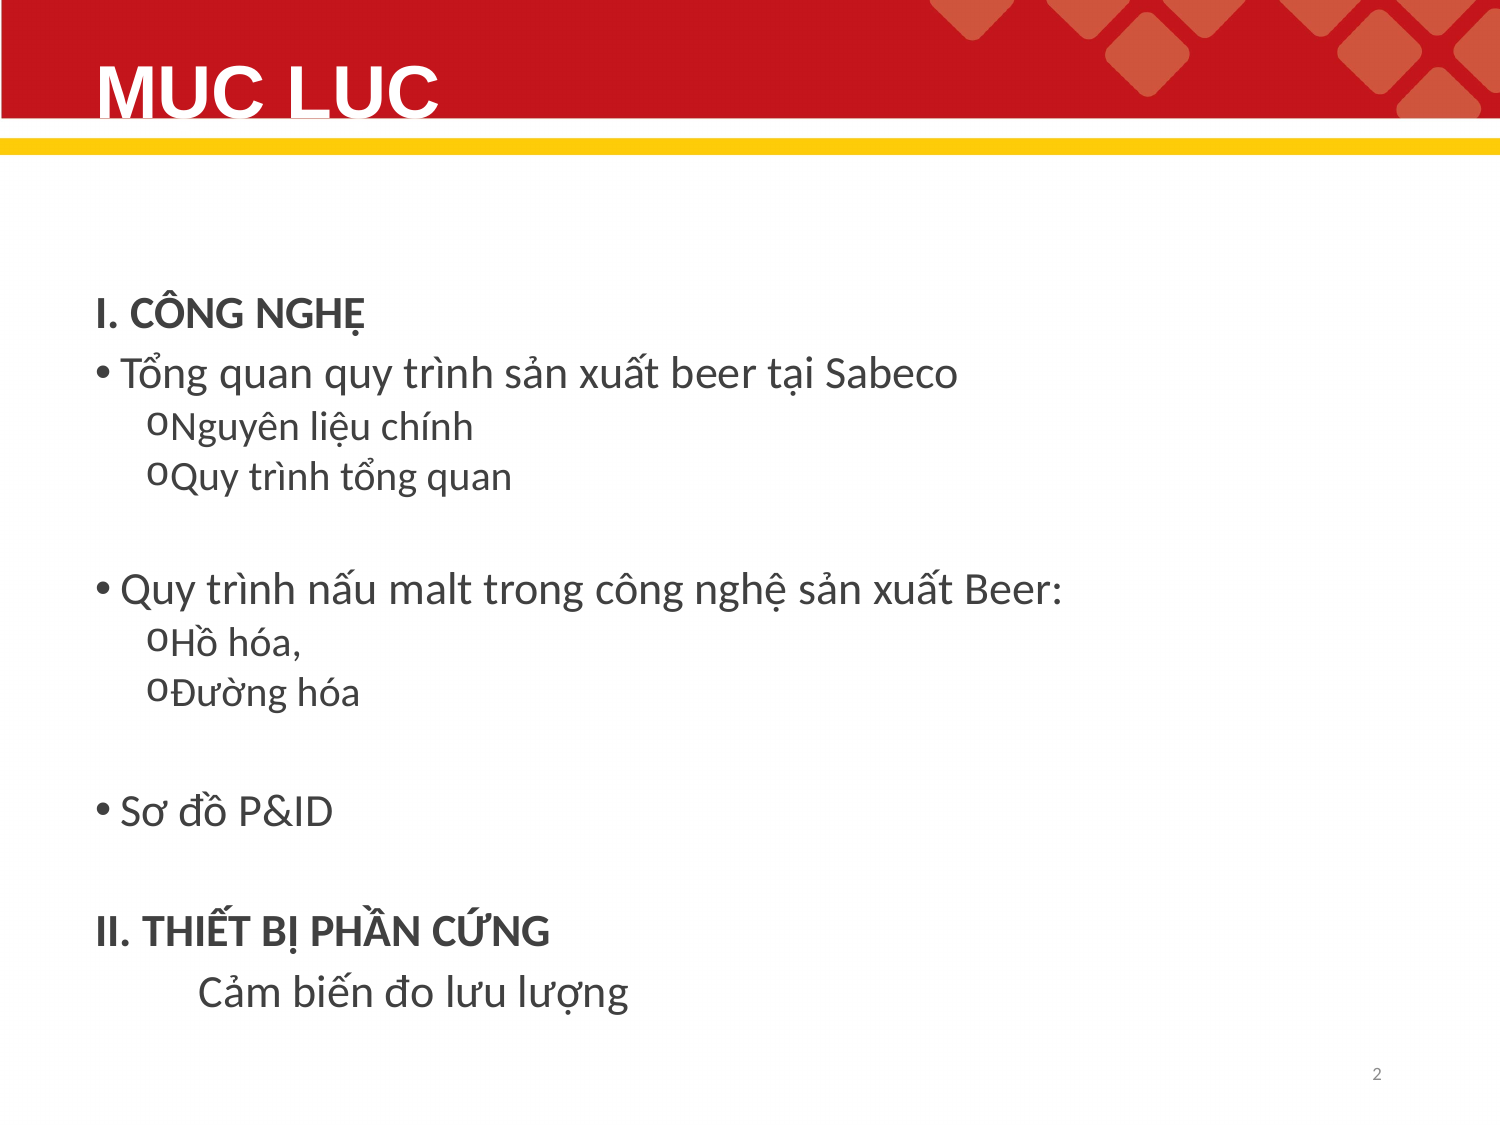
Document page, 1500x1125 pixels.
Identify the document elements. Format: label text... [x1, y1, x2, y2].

picture [0, 0, 1500, 1125]
slide_number 2 [1059, 1042, 1397, 1103]
title MỤC LỤC [80, 0, 1397, 204]
list I. CÔNG NGHỆ Tổng quan quy trình sản xuất beer tại Sabeco Nguyên liệu chính Quy trình tổng quan Quy trình nấu malt trong công nghệ sản xuất Beer: Hồ hóa, Đường hóa Sơ đồ P&ID II. THIẾT BỊ PHẦN CỨNG Cảm biến đo lưu lượng [80, 220, 1397, 1025]
